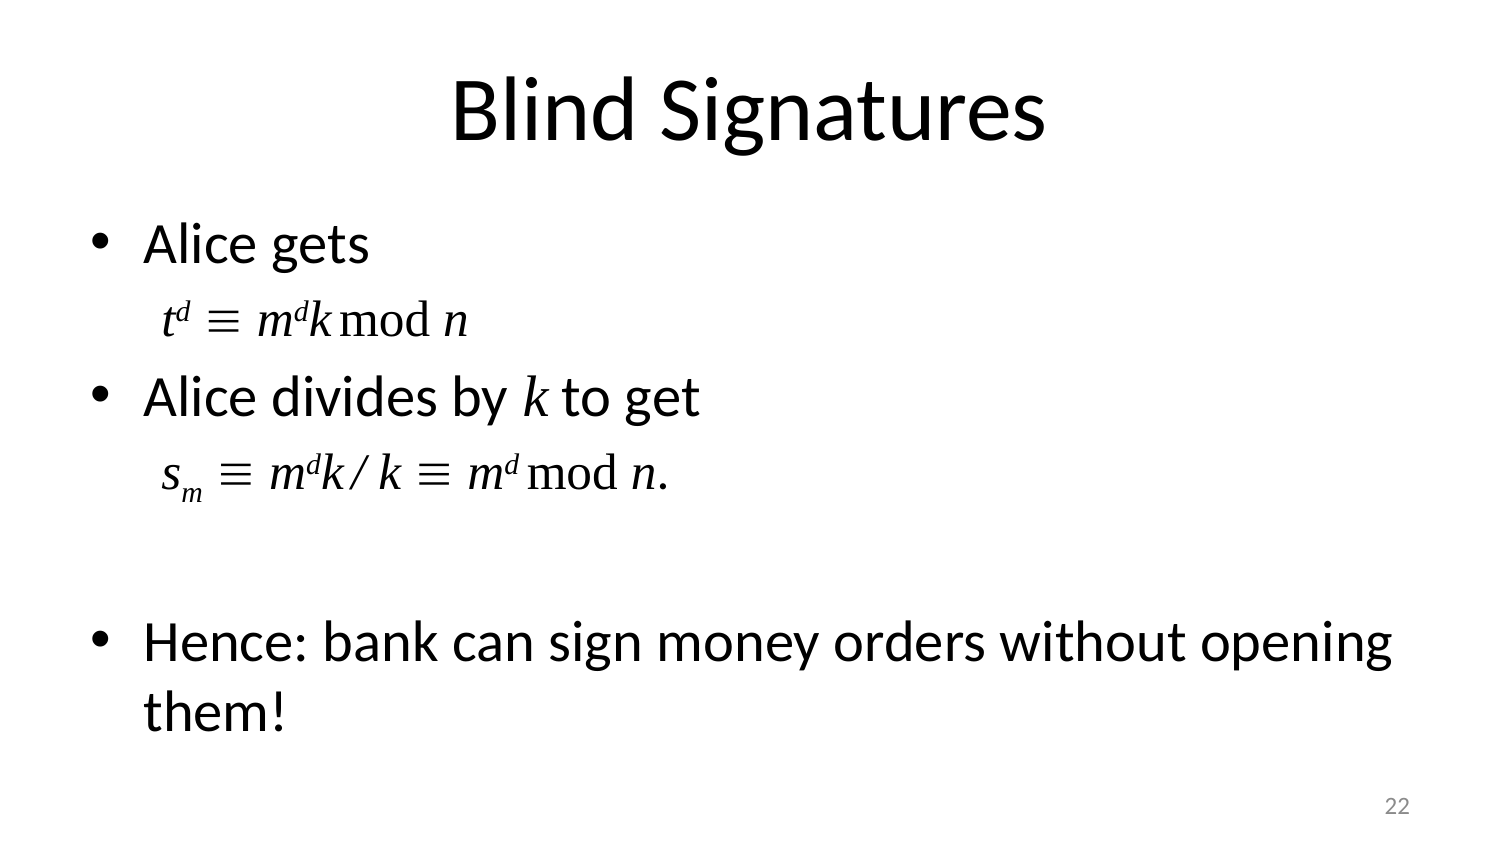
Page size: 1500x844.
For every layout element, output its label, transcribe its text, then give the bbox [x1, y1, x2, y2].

list Alice gets td  mdk mod n Alice divides by k to get sm  mdk / k  md mod n. Hence: bank can sign money orders without opening them! [75, 196, 1425, 754]
title Blind Signatures [75, 33, 1425, 175]
slide_number 21 [1074, 782, 1425, 827]
